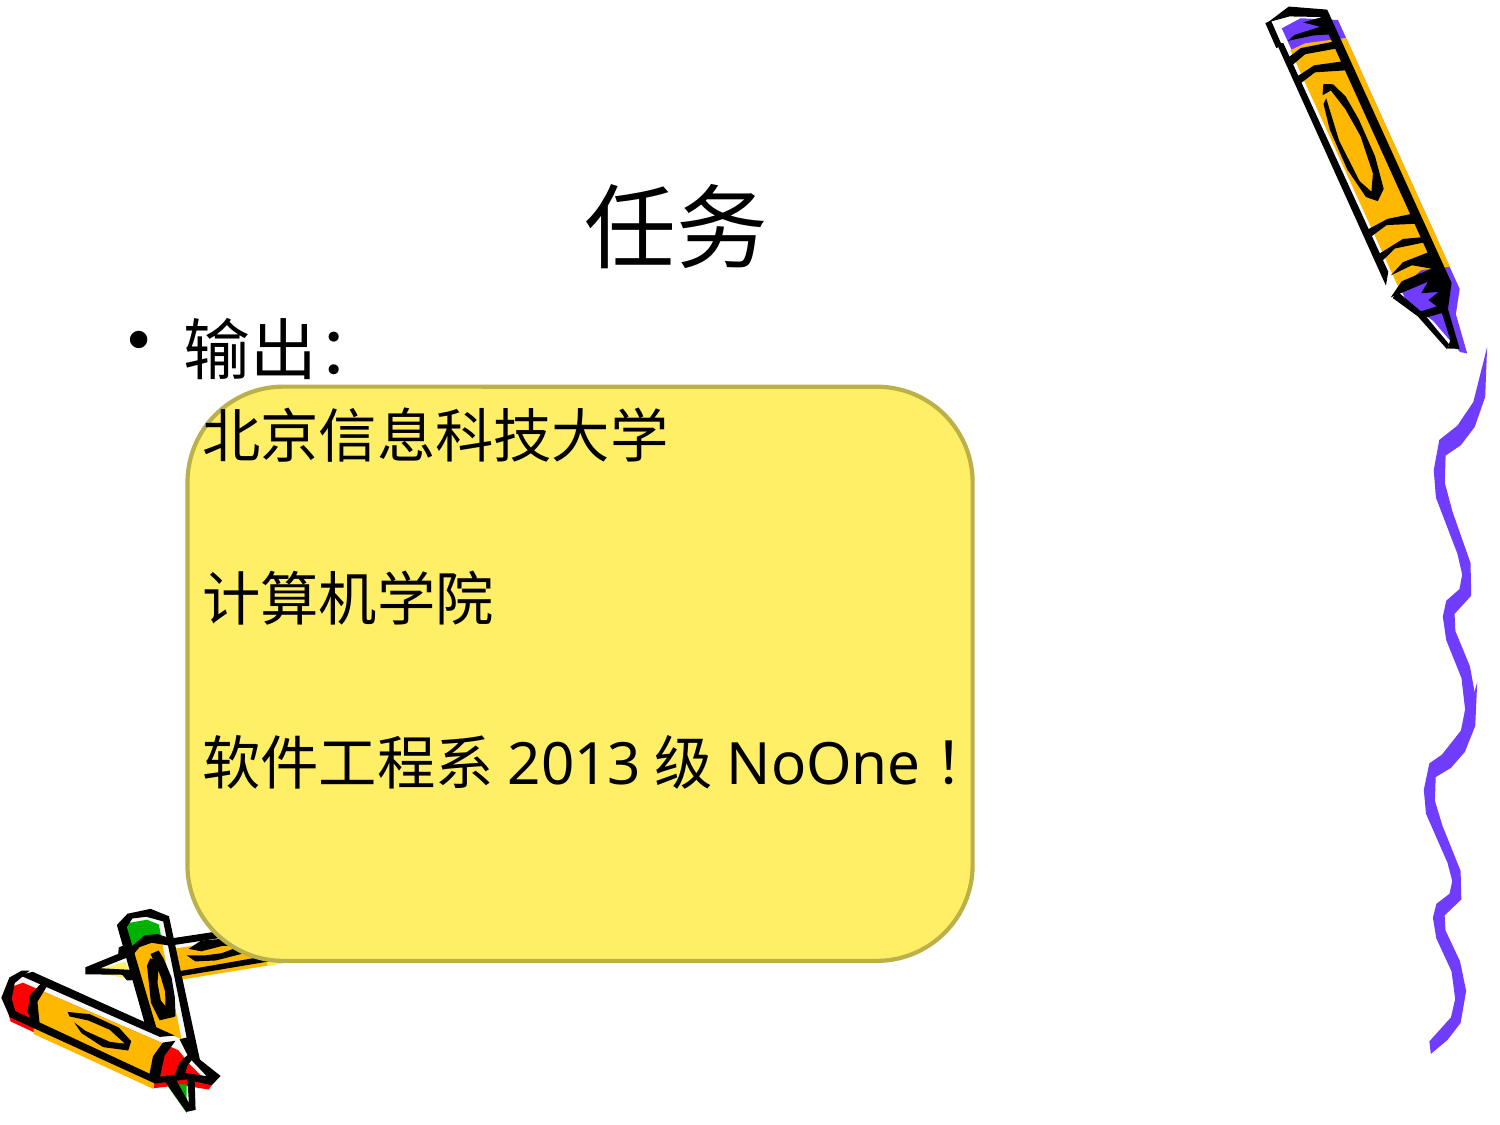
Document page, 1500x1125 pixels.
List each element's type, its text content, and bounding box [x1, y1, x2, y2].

text_box [192, 901, 968, 963]
title 任务 [112, 24, 1240, 288]
list 输出： 北京信息科技大学 计算机学院 软件工程系2013级NoOne！ [112, 299, 1376, 901]
